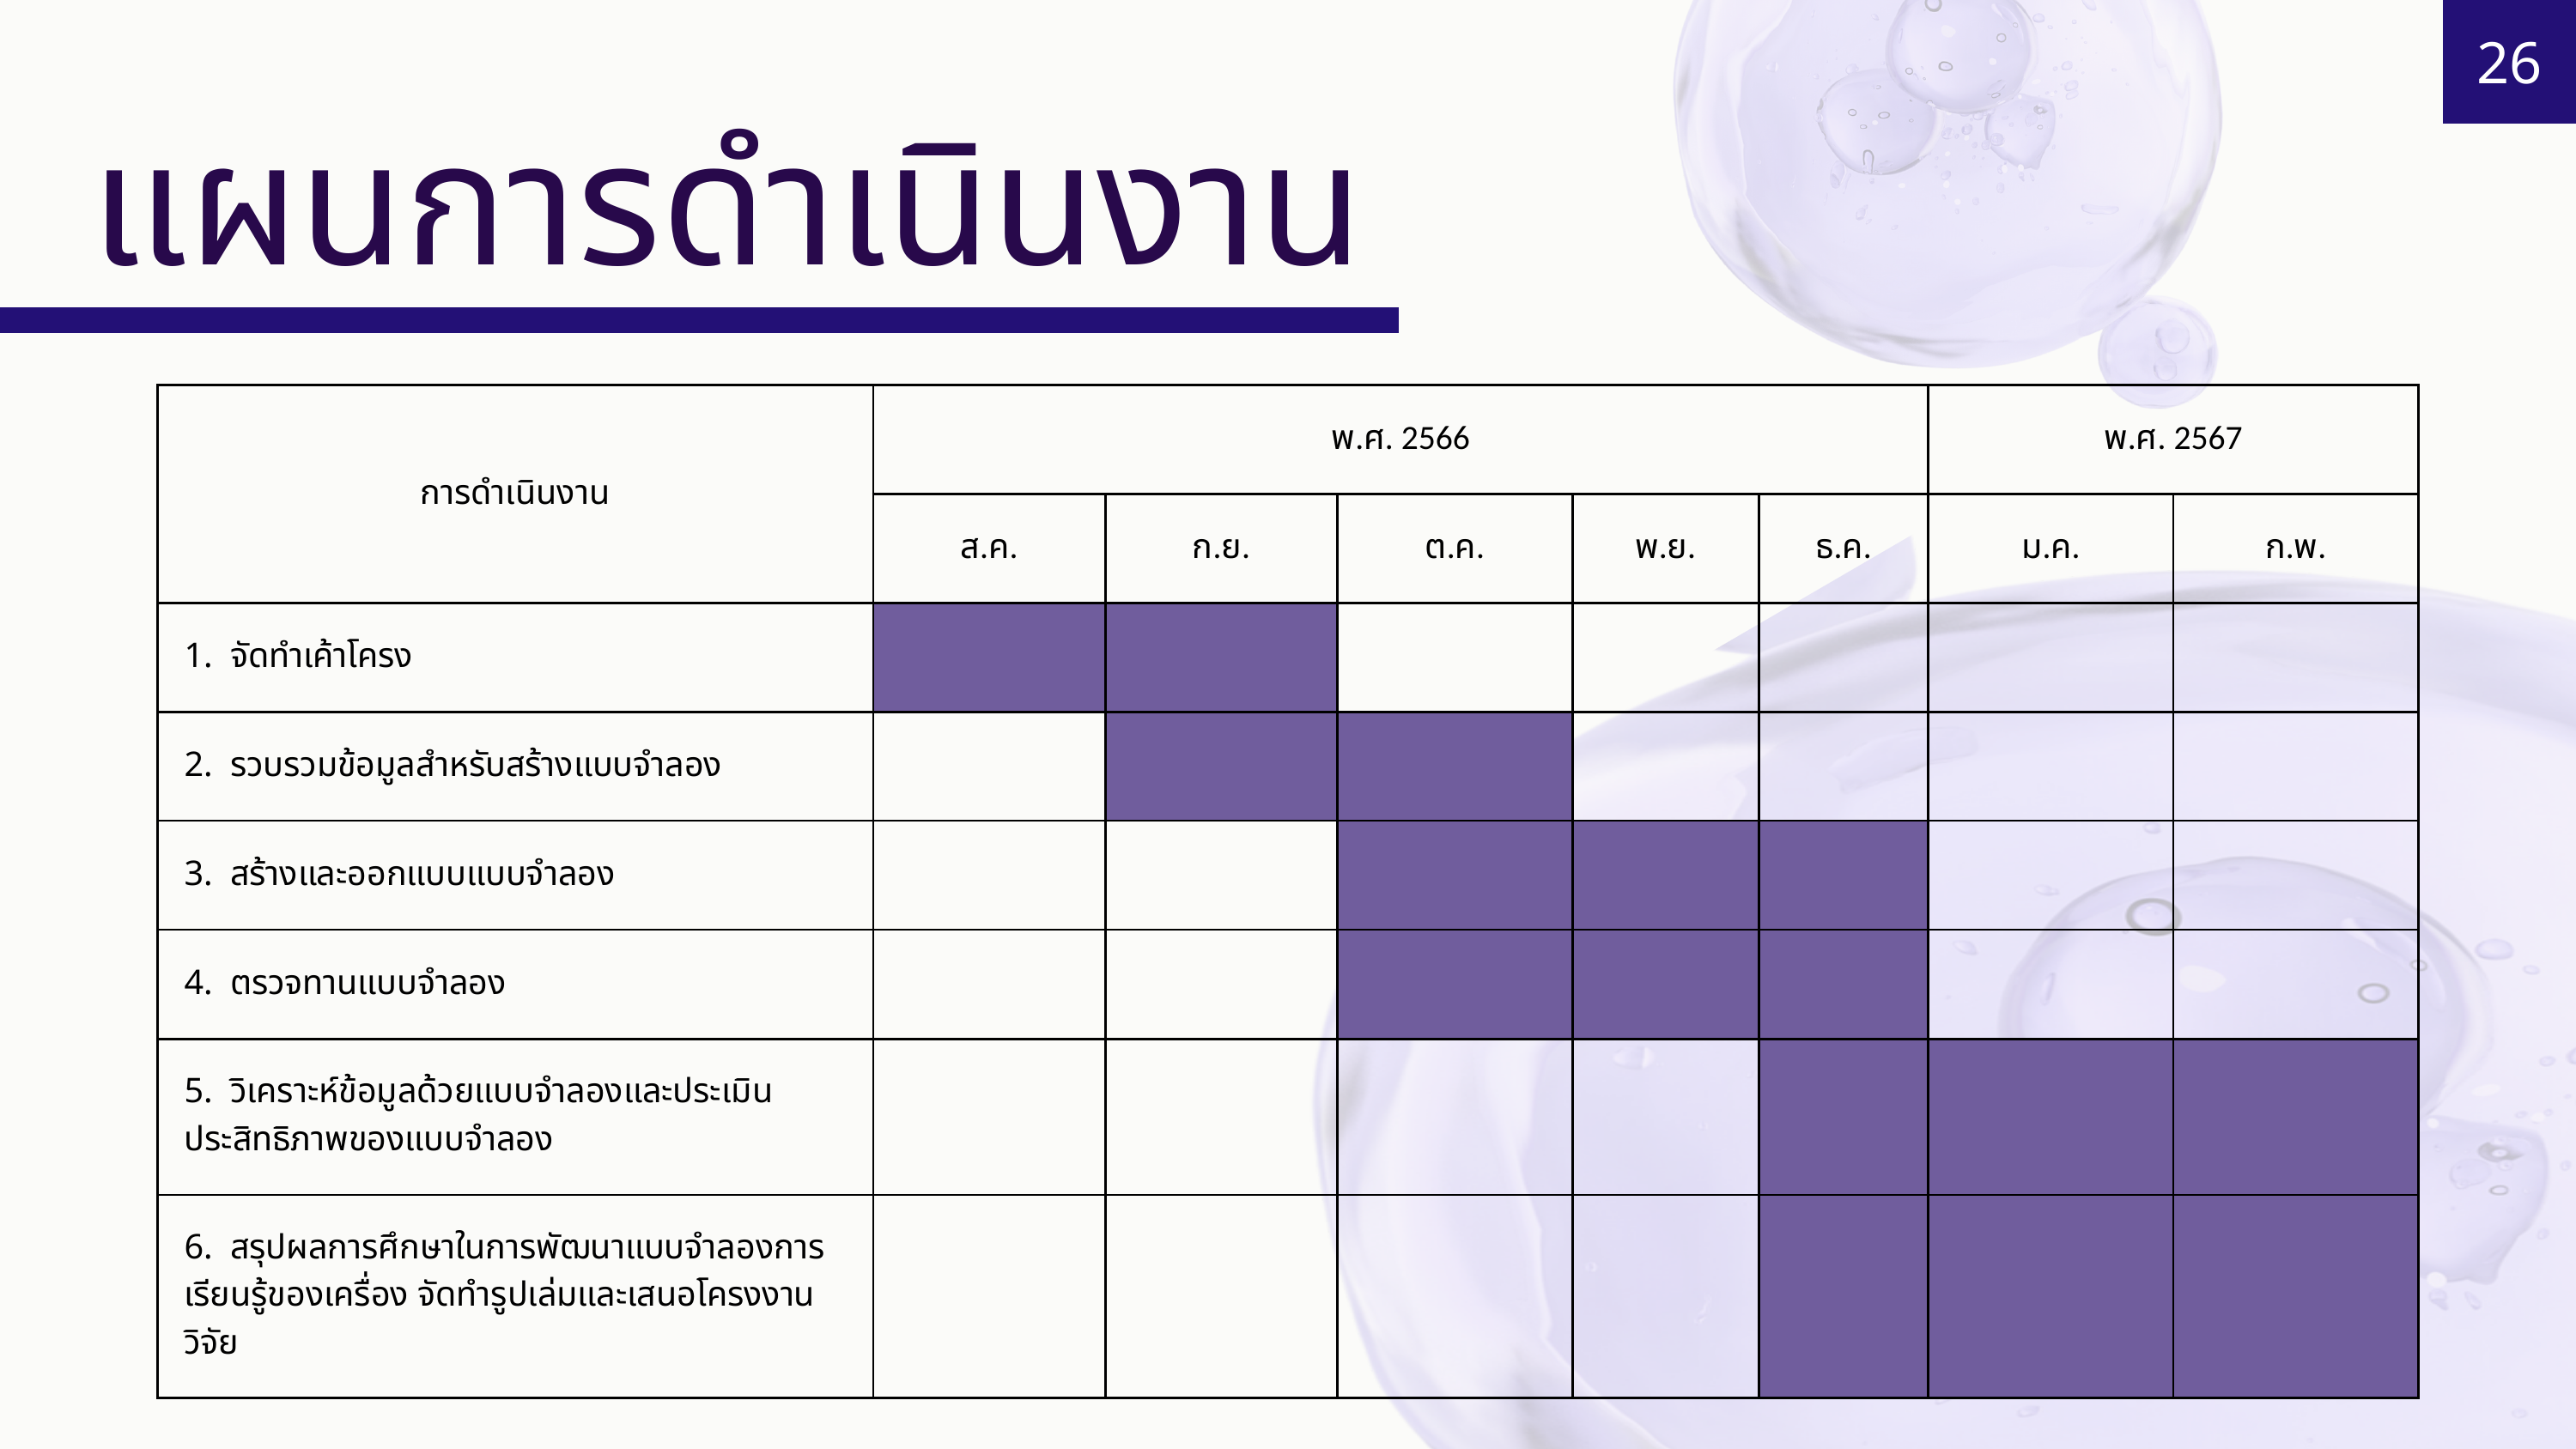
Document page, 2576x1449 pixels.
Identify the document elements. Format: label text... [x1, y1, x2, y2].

table_cell [1339, 1196, 1571, 1397]
table_cell [1107, 1040, 1336, 1194]
table_cell [874, 931, 1104, 1038]
table_cell [1760, 713, 1927, 820]
table_cell [1760, 604, 1927, 711]
table_cell [2174, 822, 2417, 929]
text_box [2442, 0, 2576, 124]
table_cell พ.ย. [1574, 495, 1758, 602]
table_header การดำเนินงาน [159, 386, 872, 602]
table_cell [2174, 1196, 2417, 1397]
table_cell [1929, 713, 2172, 820]
table_cell [1929, 1196, 2172, 1397]
table_cell [1929, 931, 2172, 1038]
table_header พ.ศ. 2566 [874, 386, 1927, 493]
text_box [1339, 148, 2576, 1449]
table_cell [874, 604, 1104, 711]
table_cell [1929, 1040, 2172, 1194]
table_cell [1107, 1196, 1336, 1397]
table_cell [1929, 822, 2172, 929]
table_cell [1339, 1040, 1571, 1194]
table_cell 5. วิเคราะห์ข้อมูลด้วยแบบจำลองและประเมินประสิทธิภาพของแบบจำลอง [159, 1040, 872, 1194]
table_cell [1760, 1040, 1927, 1194]
table_cell [1107, 822, 1336, 929]
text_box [0, 306, 1400, 333]
table_cell ก.ย. [1107, 495, 1336, 602]
table_cell [1574, 931, 1758, 1038]
table_cell [1929, 604, 2172, 711]
table_cell ม.ค. [1929, 495, 2172, 602]
table_cell ส.ค. [874, 495, 1104, 602]
table_cell [1760, 822, 1927, 929]
table_header พ.ศ. 2567 [1929, 386, 2417, 493]
table_cell [1574, 1040, 1758, 1194]
table_cell [874, 1040, 1104, 1194]
table_cell [1574, 604, 1758, 711]
table_cell [874, 1196, 1104, 1397]
table_cell [1107, 713, 1336, 820]
table_cell 2. รวบรวมข้อมูลสำหรับสร้างแบบจำลอง [159, 713, 872, 820]
table_cell 6. สรุปผลการศึกษาในการพัฒนาแบบจำลองการเรียนรู้ของเครื่อง จัดทำรูปเล่มและเสนอโครงงานวิจัย [159, 1196, 872, 1397]
table_cell [1339, 822, 1571, 929]
table_cell [1760, 1196, 1927, 1397]
table_cell 3. สร้างและออกแบบแบบจำลอง [159, 822, 872, 929]
text_box [1635, 0, 2275, 384]
table_cell 1. จัดทำเค้าโครง [159, 604, 872, 711]
table_cell [1107, 604, 1336, 711]
table_cell [1339, 604, 1571, 711]
table_cell [874, 713, 1104, 820]
table_cell [2174, 931, 2417, 1038]
text_box แผนการดำเนินงาน [42, 58, 1413, 300]
table_cell [874, 822, 1104, 929]
table_cell [2174, 713, 2417, 820]
table_cell ต.ค. [1339, 495, 1571, 602]
table_cell [1574, 822, 1758, 929]
table_cell [2174, 604, 2417, 711]
table_cell [1339, 931, 1571, 1038]
table_cell ธ.ค. [1760, 495, 1927, 602]
table_cell [1107, 931, 1336, 1038]
table_cell [1760, 931, 1927, 1038]
table_cell ก.พ. [2174, 495, 2417, 602]
table_cell [1574, 1196, 1758, 1397]
table_cell [1339, 713, 1571, 820]
table_cell [1574, 713, 1758, 820]
table_cell [2174, 1040, 2417, 1194]
table_cell 4. ตรวจทานแบบจำลอง [159, 931, 872, 1038]
